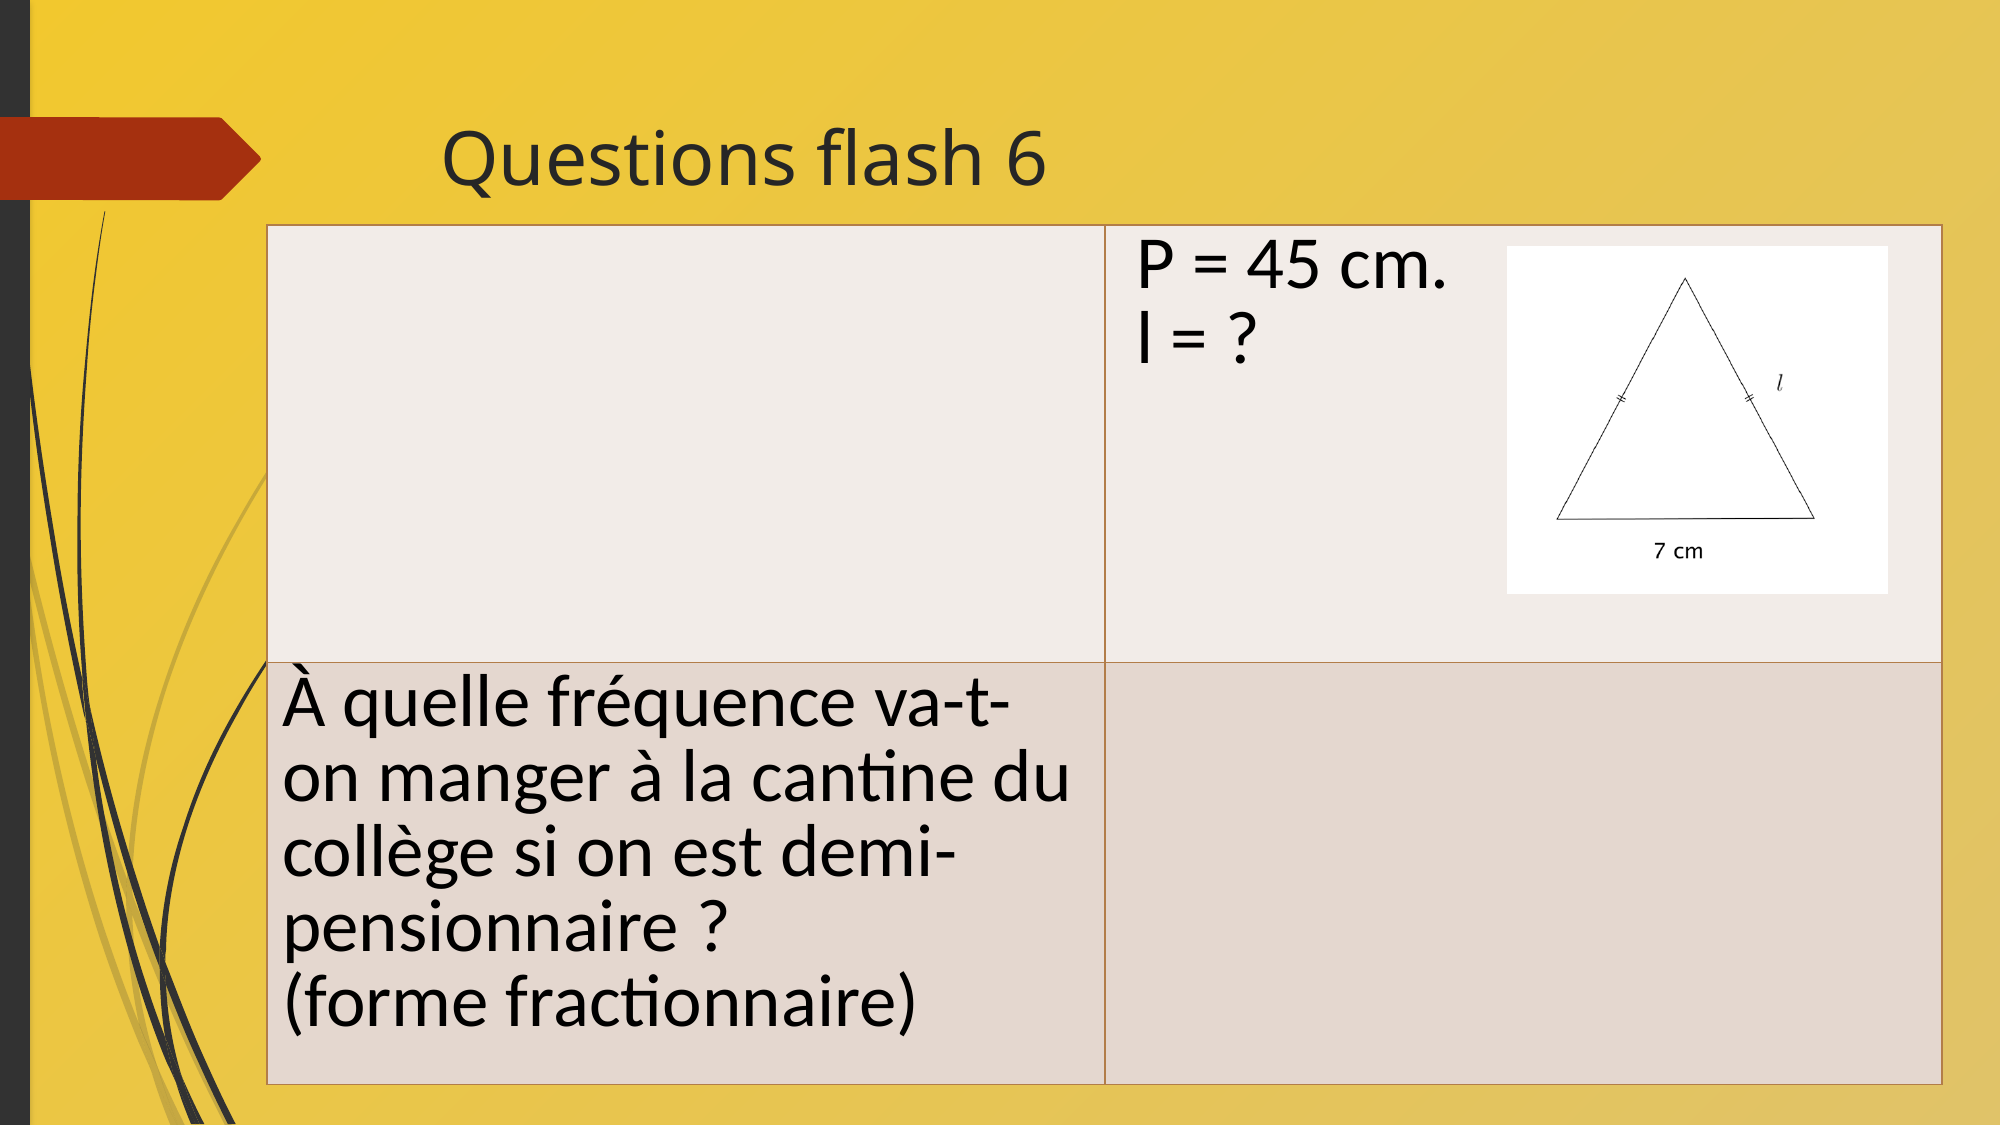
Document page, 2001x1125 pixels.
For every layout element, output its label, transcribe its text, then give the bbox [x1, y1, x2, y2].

title Questions flash 6 [425, 102, 1888, 224]
picture [1506, 246, 1888, 594]
